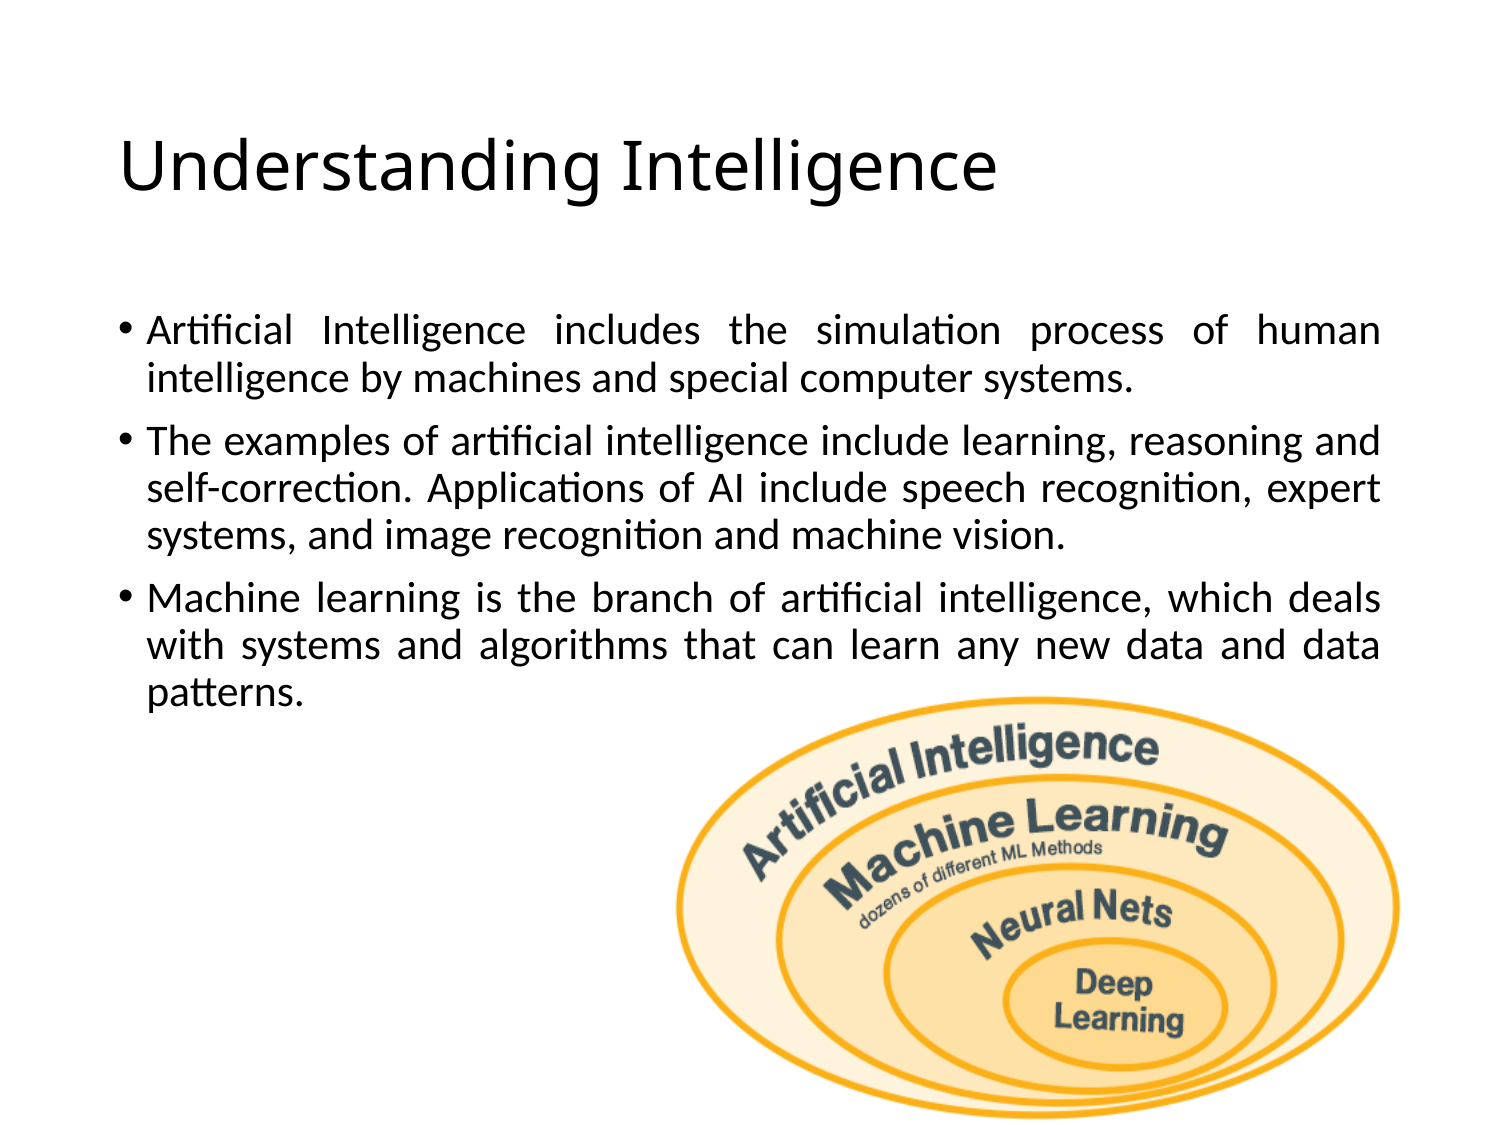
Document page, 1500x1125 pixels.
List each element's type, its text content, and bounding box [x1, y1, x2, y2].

list Artificial Intelligence includes the simulation process of human intelligence by machines and special computer systems. The examples of artificial intelligence include learning, reasoning and self-correction. Applications of AI include speech recognition, expert systems, and image recognition and machine vision. Machine learning is the branch of artificial intelligence, which deals with systems and algorithms that can learn any new data and data patterns. [103, 299, 1397, 1014]
picture [637, 687, 1438, 1125]
title Understanding Intelligence [103, 59, 1397, 278]
